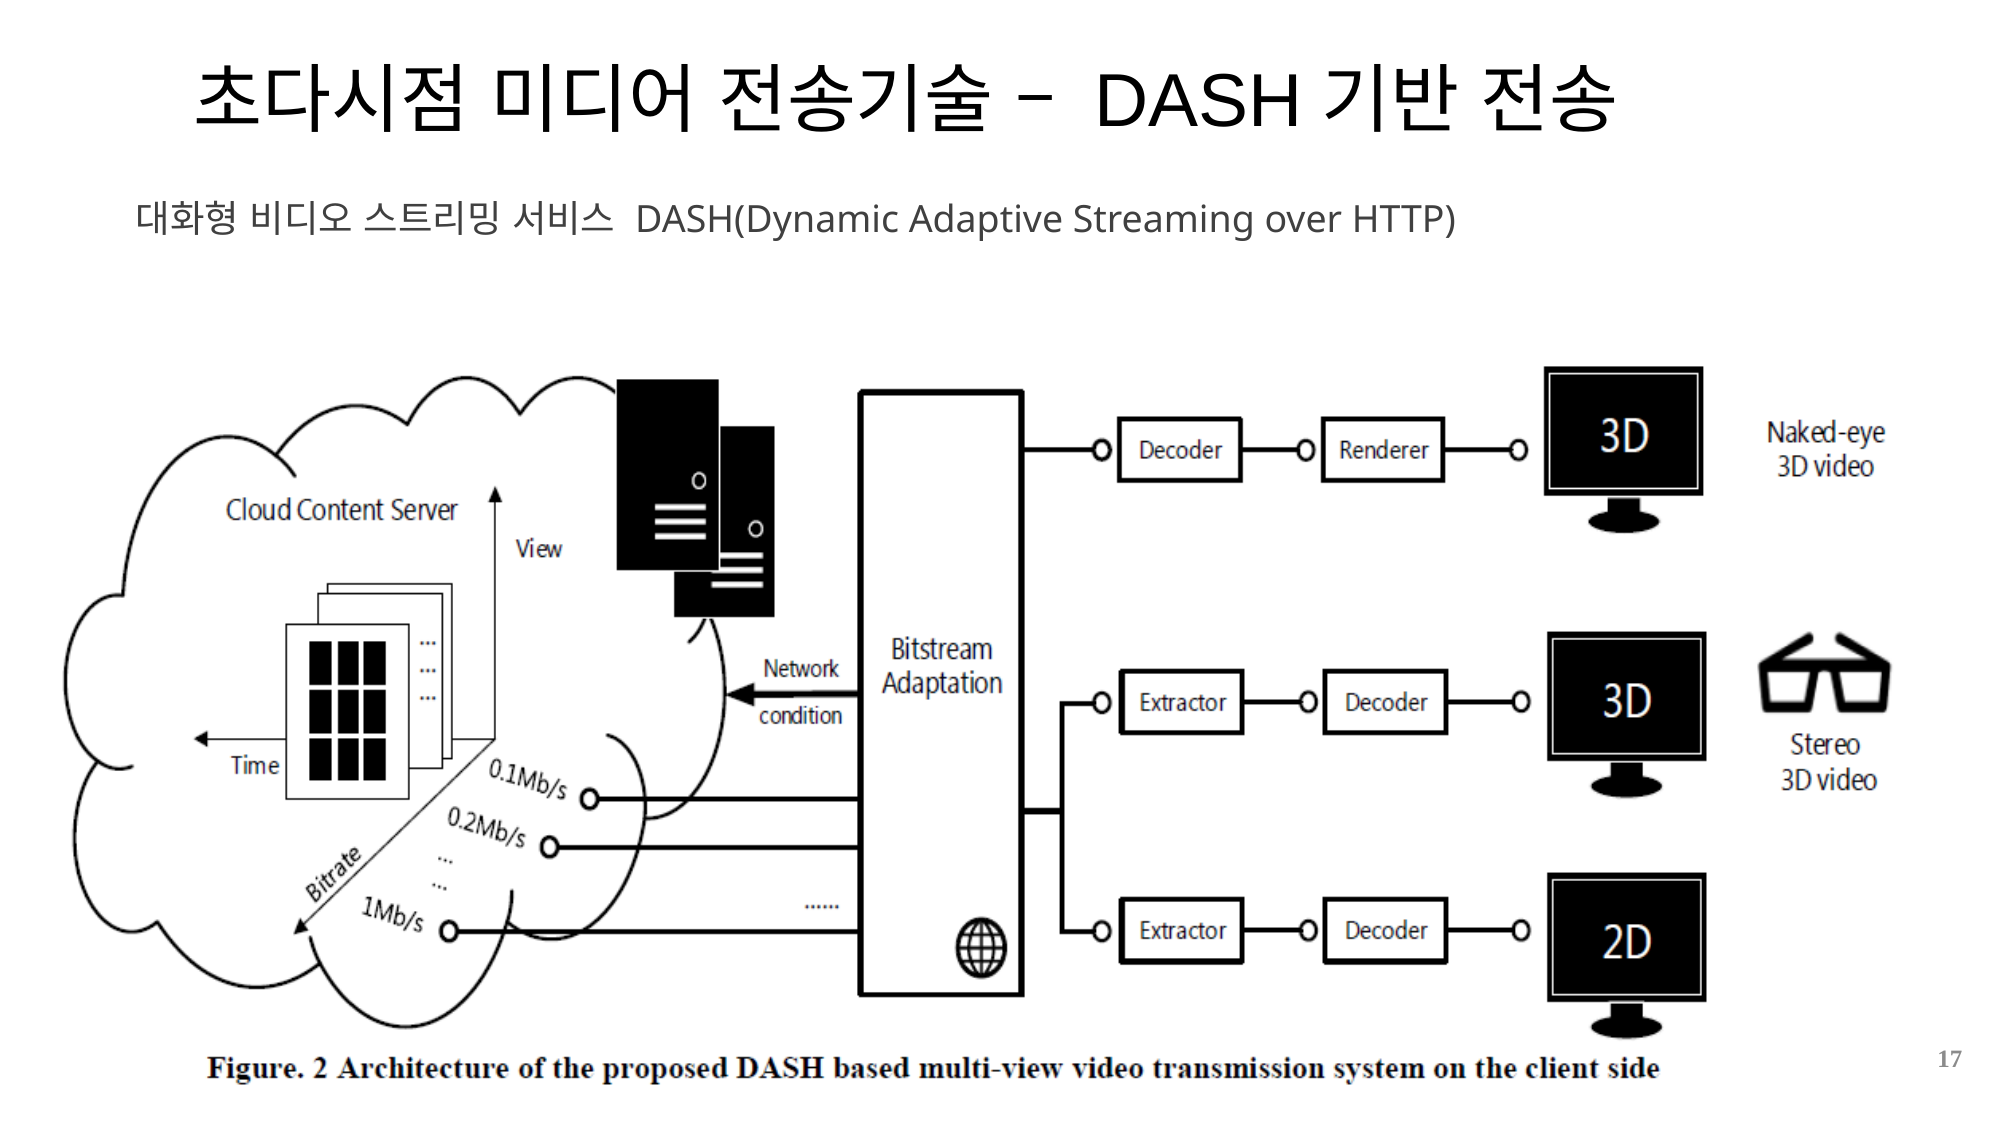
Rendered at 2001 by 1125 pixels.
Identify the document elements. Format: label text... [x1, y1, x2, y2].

slide_number 17 [1933, 1028, 1978, 1088]
picture [34, 302, 1933, 1088]
text_box 초다시점 미디어 전송기술 – DASH기반 전송 [178, 54, 1817, 225]
list 대화형 비디오 스트리밍 서비스 DASH(Dynamic Adaptive Streaming over HTTP) [120, 192, 1846, 302]
